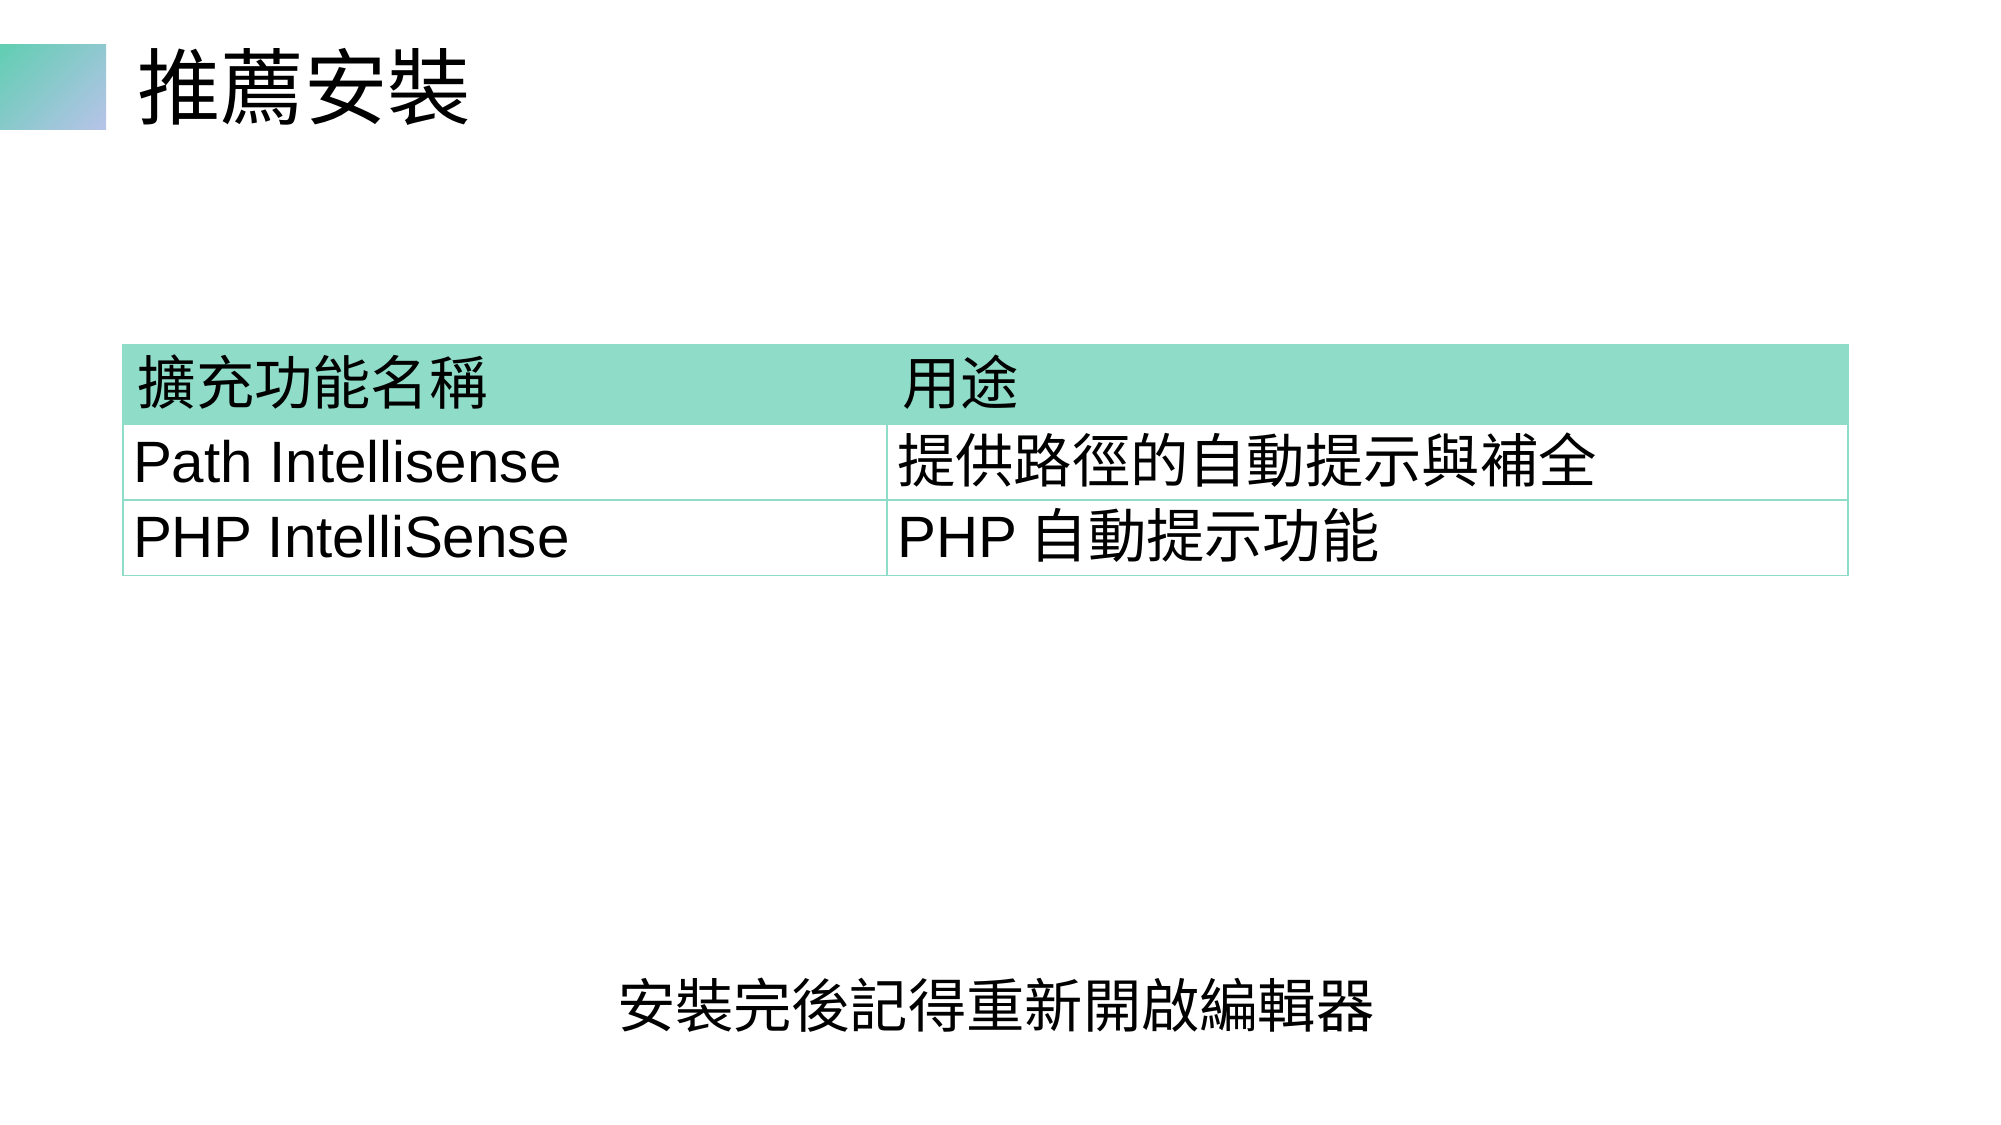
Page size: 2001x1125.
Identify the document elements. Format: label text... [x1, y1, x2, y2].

table_cell Path Intellisense [124, 425, 886, 499]
table_cell 提供路徑的自動提示與補全 [888, 425, 1847, 499]
table_cell PHP IntelliSense [124, 501, 886, 575]
table_header 擴充功能名稱 [124, 345, 886, 424]
title 推薦安裝 [122, 20, 1848, 163]
table_cell PHP自動提示功能 [888, 501, 1847, 575]
table_header 用途 [888, 345, 1847, 424]
text_box 安裝完後記得重新開啟編輯器 [602, 961, 1398, 1048]
